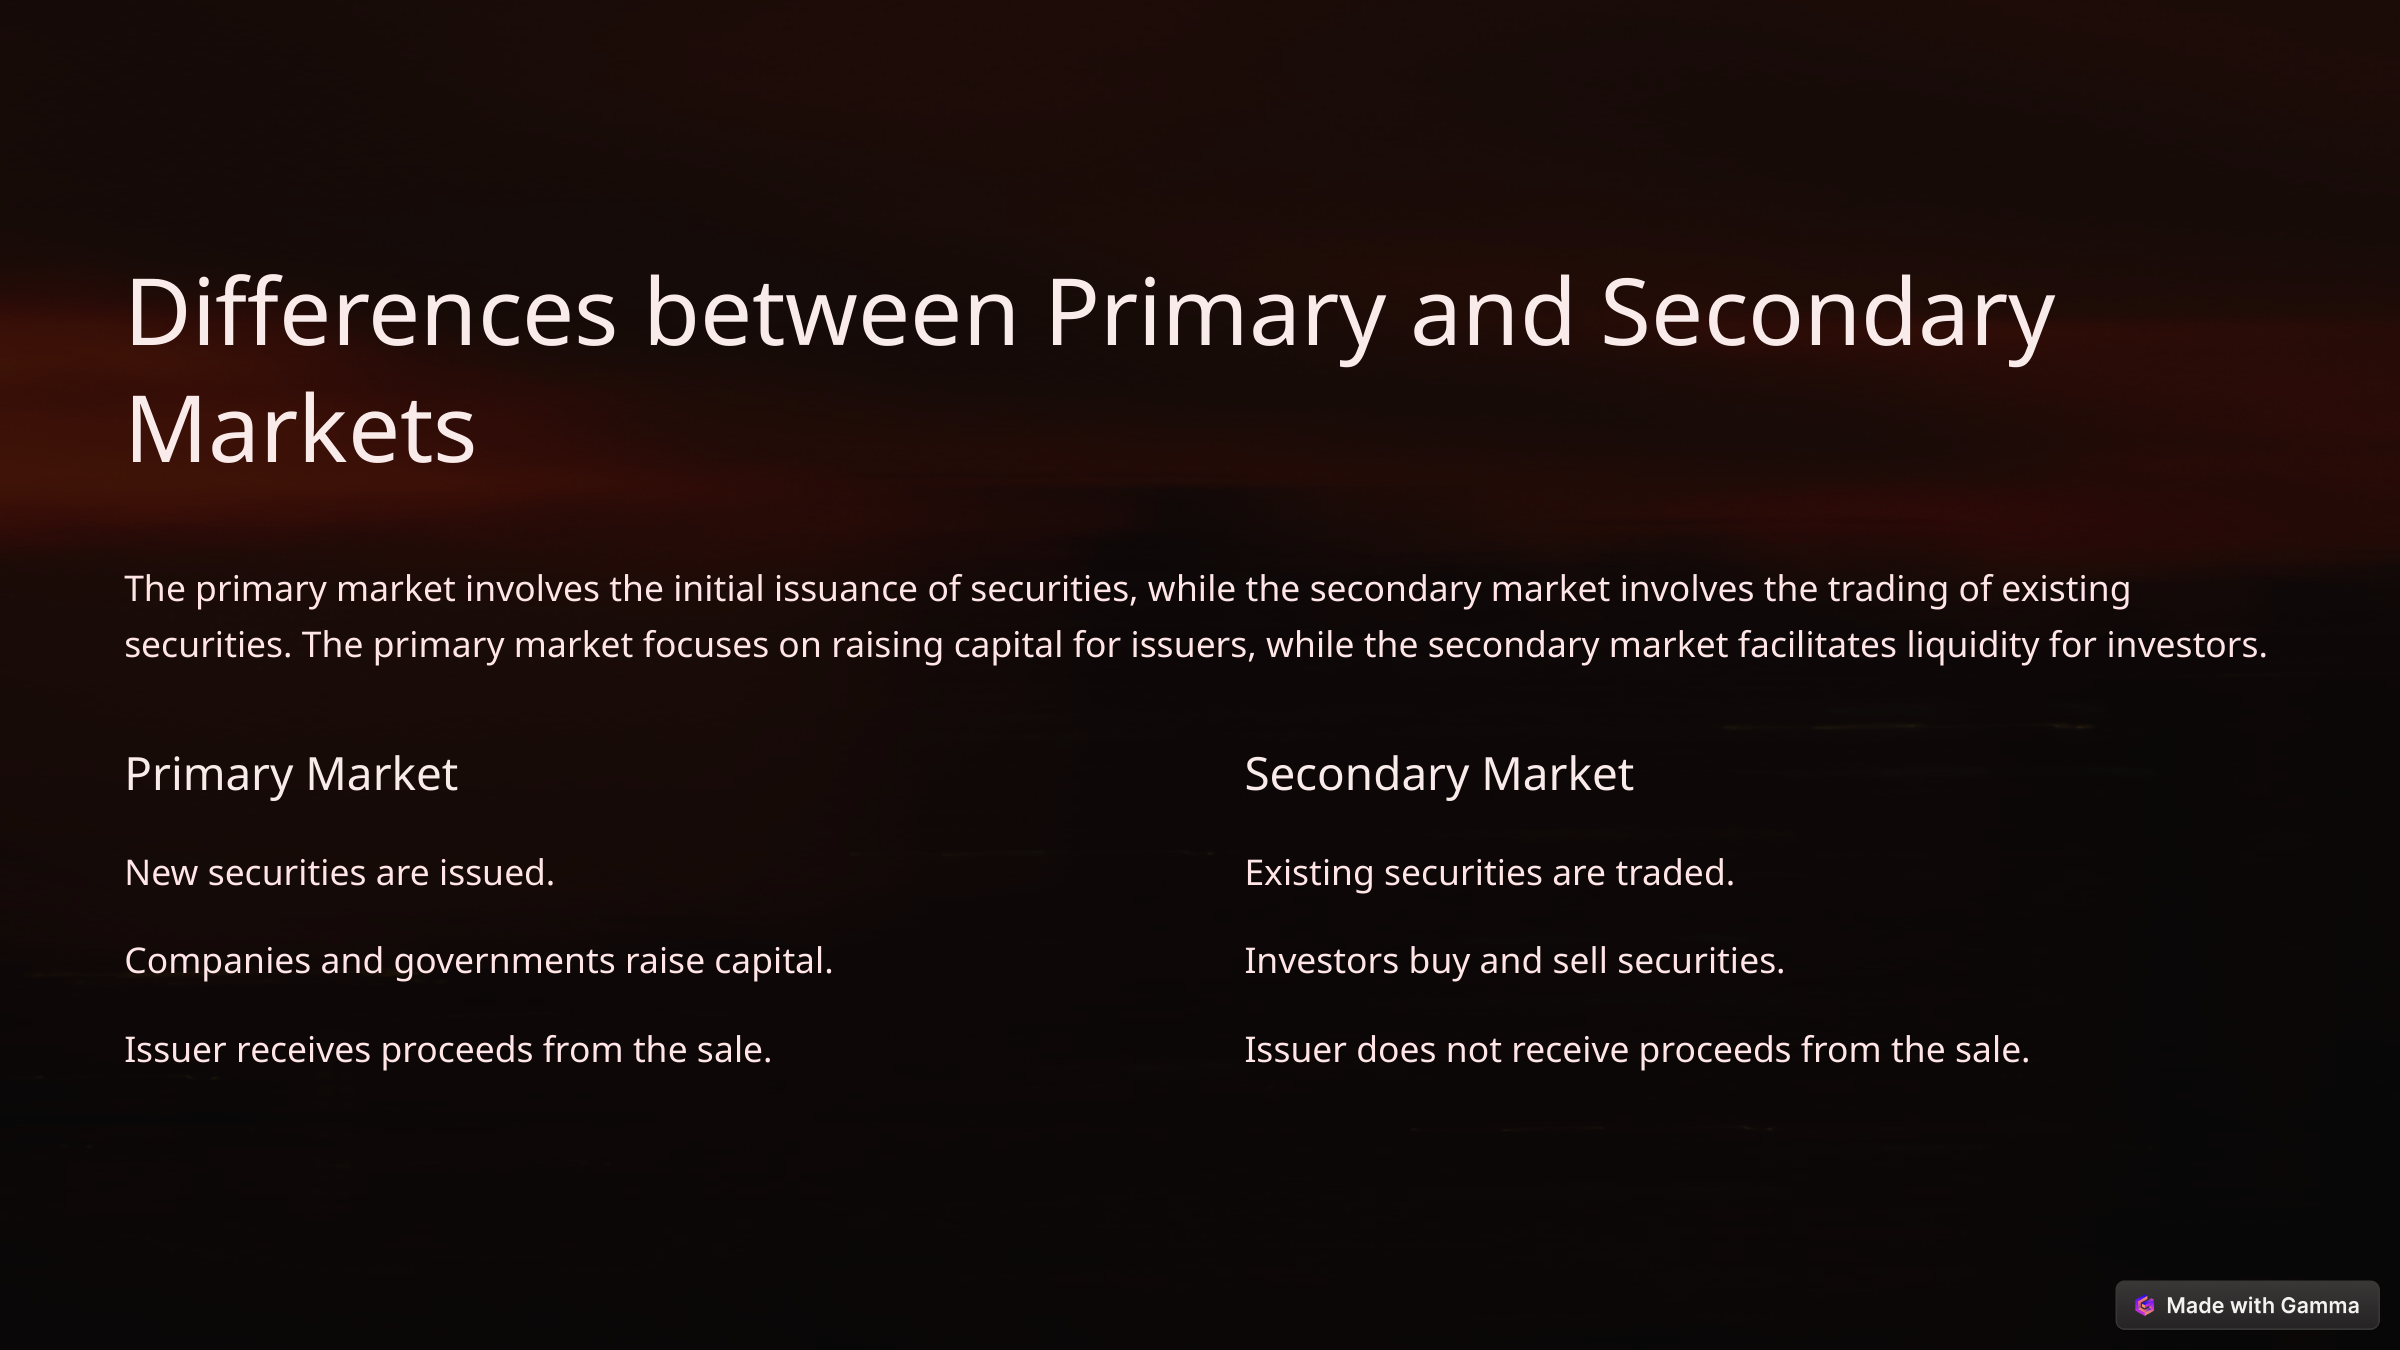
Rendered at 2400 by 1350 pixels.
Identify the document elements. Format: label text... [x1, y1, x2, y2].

picture [2106, 1271, 2389, 1339]
text_box Issuer does not receive proceeds from the sale. [1244, 1013, 2277, 1071]
text_box Differences between Primary and Secondary Markets [124, 247, 2276, 482]
text_box Secondary Market [1244, 741, 1758, 801]
text_box Companies and governments raise capital. [124, 924, 1157, 982]
text_box Issuer receives proceeds from the sale. [124, 1013, 1157, 1071]
text_box Existing securities are traded. [1244, 835, 2277, 893]
text_box Investors buy and sell securities. [1244, 924, 2277, 982]
text_box The primary market involves the initial issuance of securities, while the secondary market involves the trading of existing securities. The primary market focuses on raising capital for issuers, while the secondary market facilitates liquidity for investors. [124, 552, 2276, 667]
text_box Primary Market [124, 741, 592, 801]
text_box New securities are issued. [124, 835, 1157, 893]
